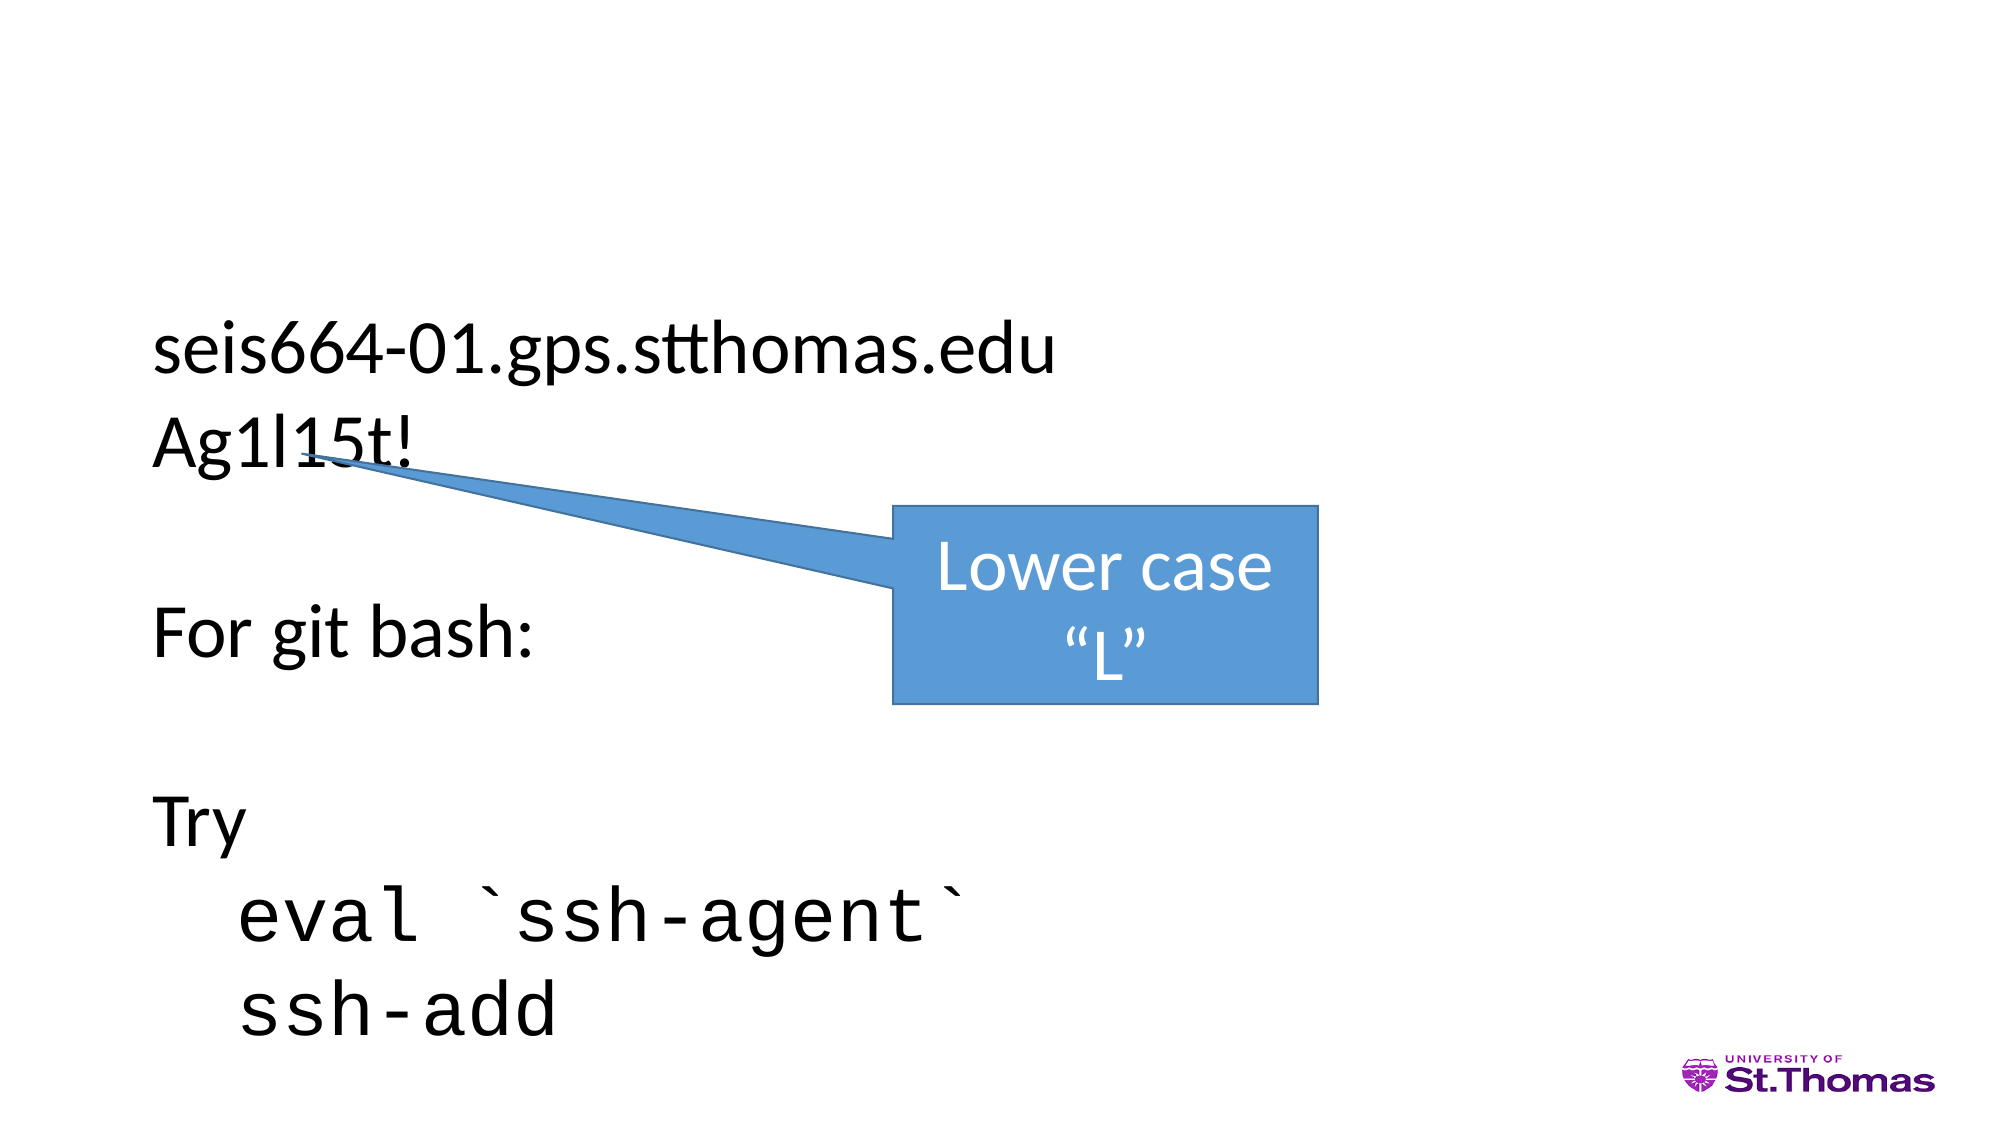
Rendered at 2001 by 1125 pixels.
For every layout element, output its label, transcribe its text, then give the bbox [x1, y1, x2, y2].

text_box Lower case “L” [301, 452, 1319, 706]
list seis664-01.gps.stthomas.edu Ag1l15t! For git bash: Try eval `ssh-agent` ssh-add [137, 299, 1893, 1066]
picture [1637, 1022, 1980, 1125]
